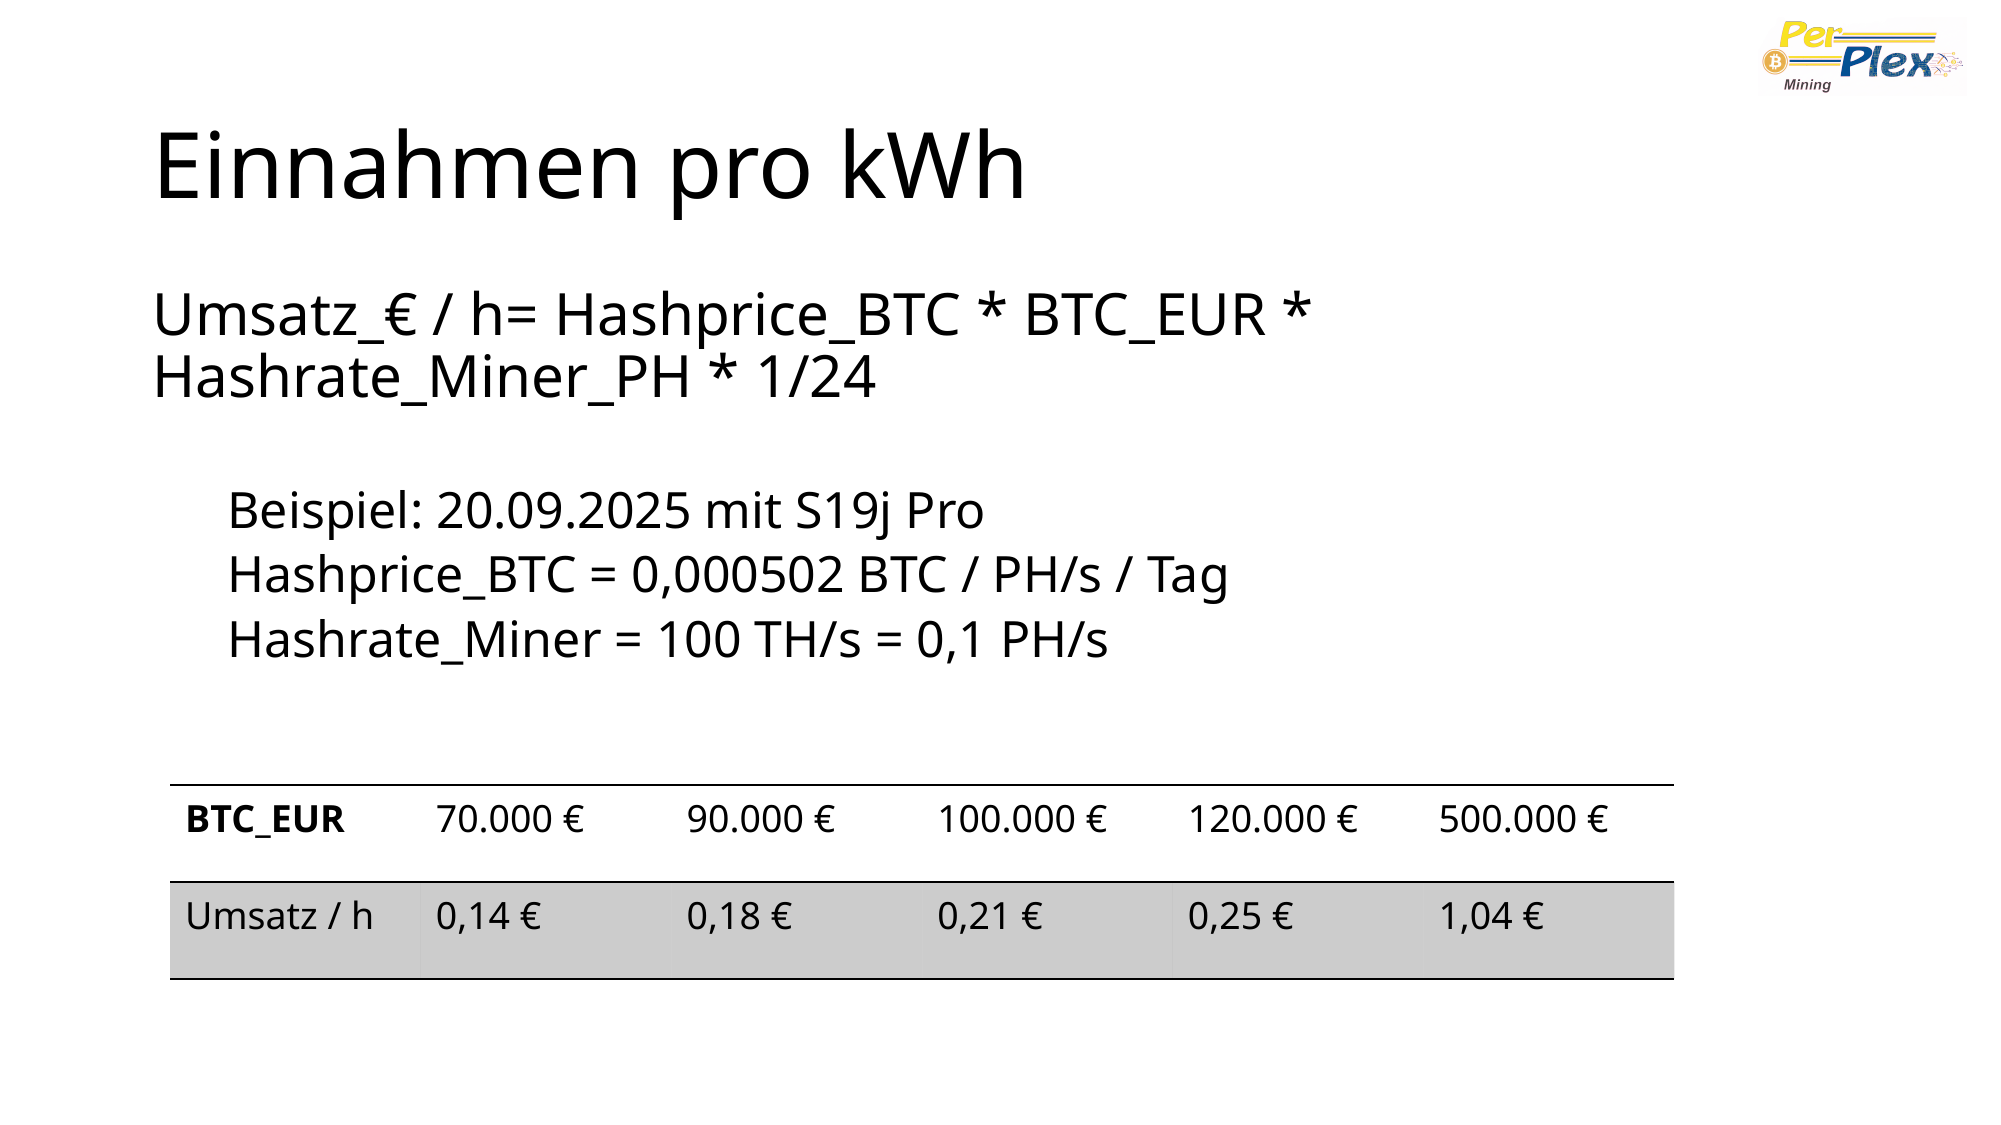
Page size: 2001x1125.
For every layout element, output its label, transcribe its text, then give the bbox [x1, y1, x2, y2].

table_cell 0,21 € [922, 883, 1173, 978]
table_cell 0,25 € [1173, 883, 1424, 978]
picture [1758, 17, 1967, 96]
table_header BTC_EUR [170, 786, 421, 881]
table_cell Umsatz / h [170, 883, 421, 978]
table_header 500.000 € [1424, 786, 1674, 881]
table_header 90.000 € [672, 786, 922, 881]
table_cell 0,18 € [672, 883, 922, 978]
title Einnahmen pro kWh [137, 59, 1863, 277]
list Umsatz_€ / h= Hashprice_BTC * BTC_EUR * Hashrate_Miner_PH * 1/24 Beispiel: 20.09.2025 mit S19j Pro Hashprice_BTC = 0,000502 BTC / PH/s / Tag Hashrate_Miner = 100 TH/s = 0,1 PH/s [137, 277, 1863, 299]
table_header 100.000 € [922, 786, 1173, 881]
text_box [137, 299, 1863, 417]
table_header 70.000 € [421, 786, 672, 881]
table_cell 1,04 € [1424, 883, 1674, 978]
table_cell 0,14 € [421, 883, 672, 978]
list Umsatz_€ / h= Hashprice_BTC * BTC_EUR * Hashrate_Miner_PH * 1/24 Beispiel: 20.09.2025 mit S19j Pro Hashprice_BTC = 0,000502 BTC / PH/s / Tag Hashrate_Miner = 100 TH/s = 0,1 PH/s [137, 417, 1863, 1014]
table_header 120.000 € [1173, 786, 1424, 881]
